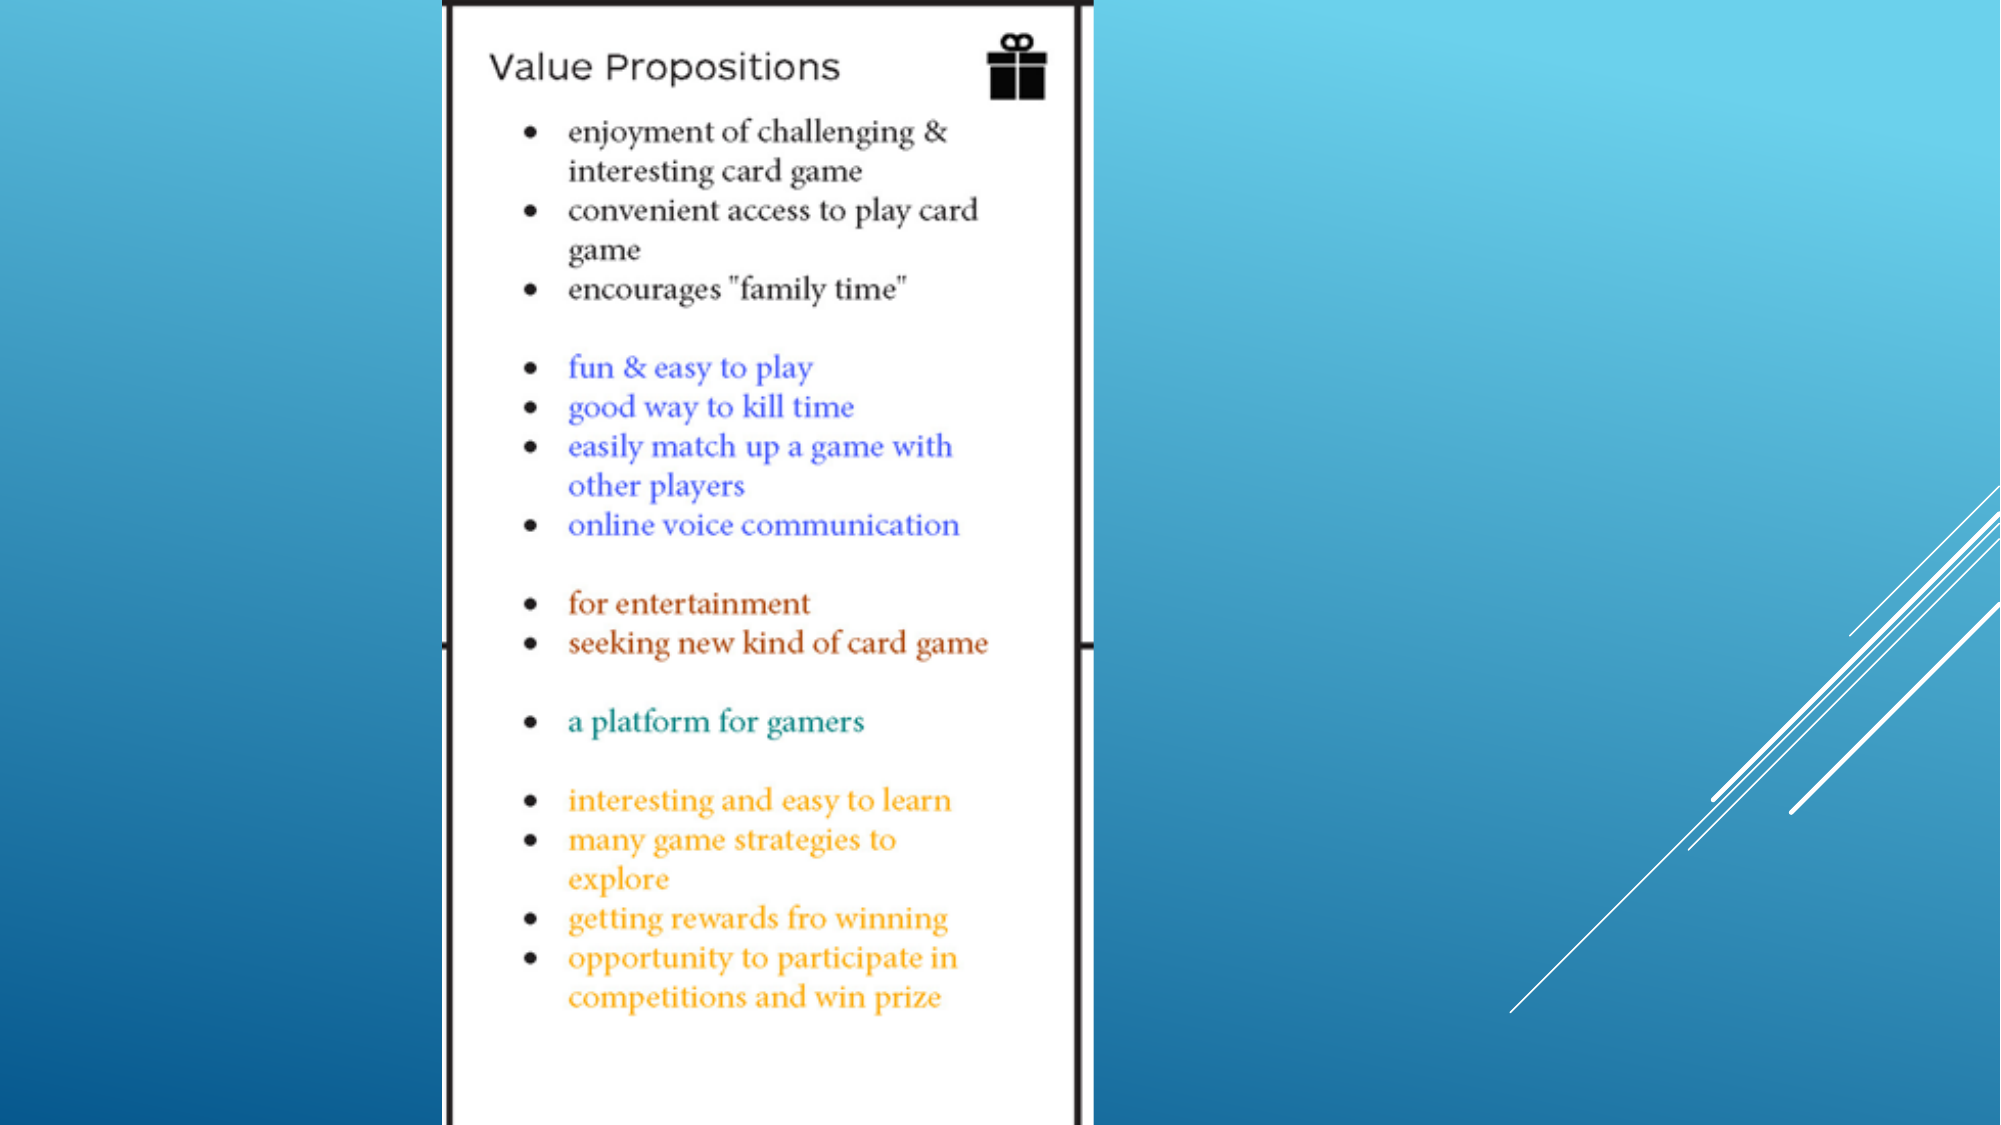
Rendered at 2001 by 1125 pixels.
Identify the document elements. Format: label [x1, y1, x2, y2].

picture [441, 0, 1094, 1125]
